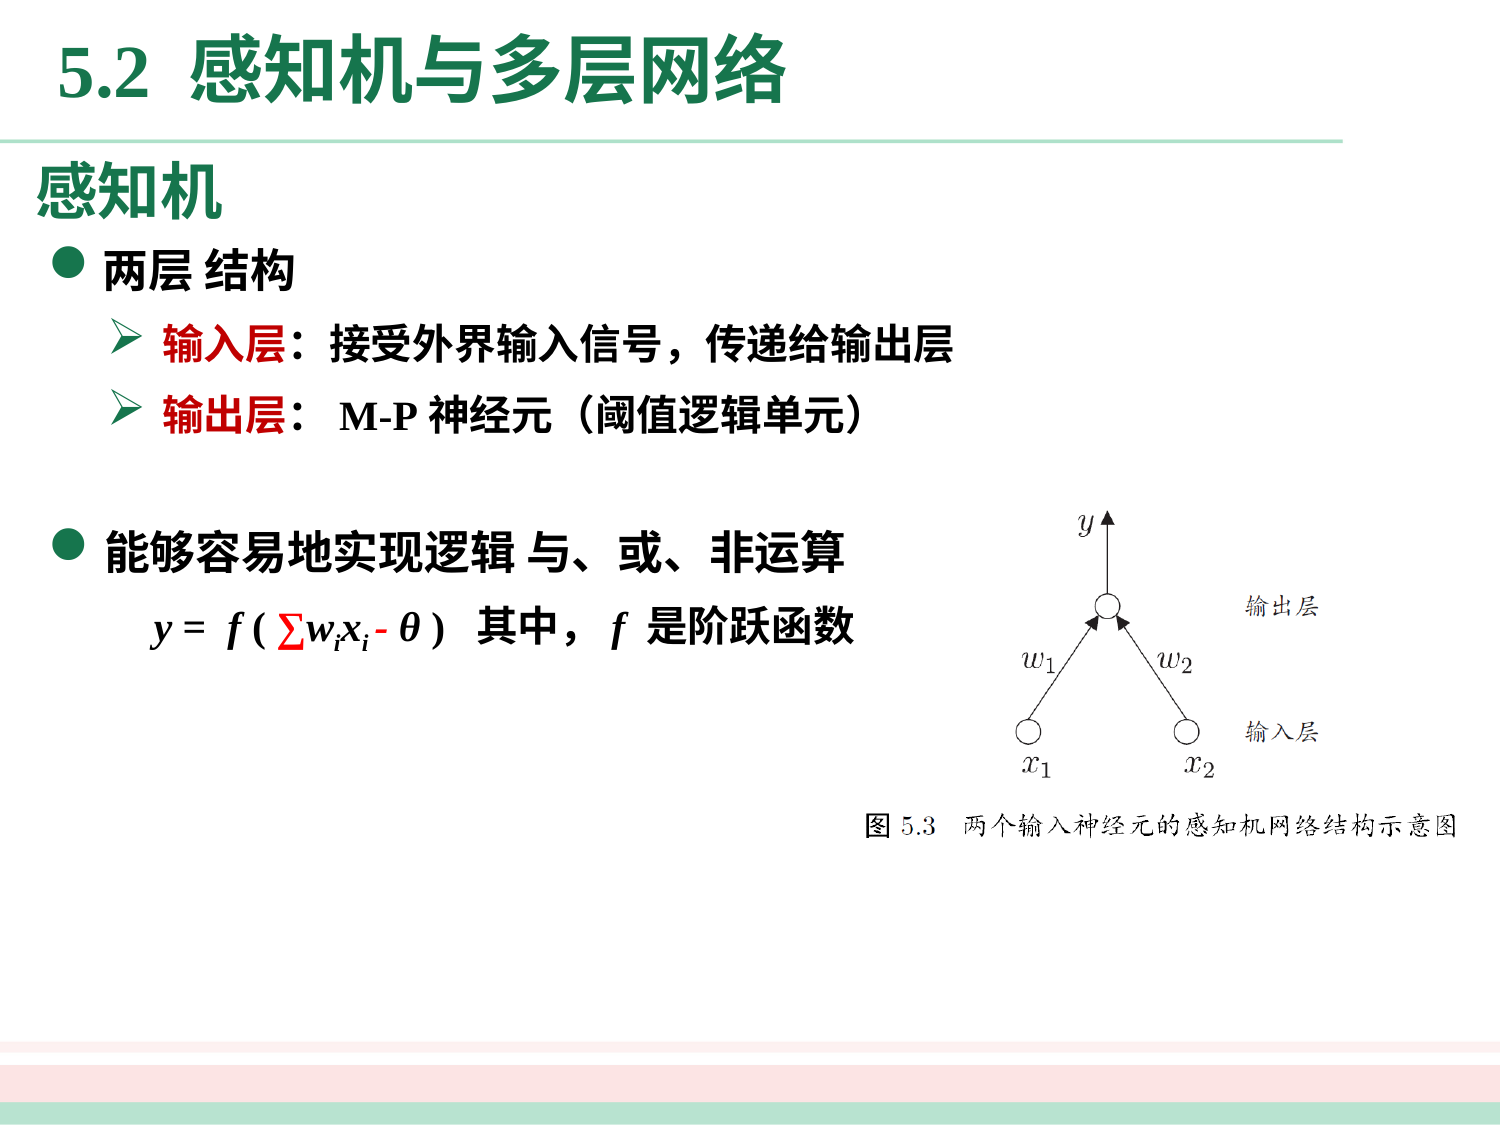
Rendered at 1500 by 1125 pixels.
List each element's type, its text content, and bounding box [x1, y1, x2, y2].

title 5.2 感知机与多层网络 [42, 8, 1223, 138]
list 感知机 [20, 152, 293, 228]
picture [0, 0, 1500, 1125]
list 两层 结构 输入层：接受外界输入信号，传递给输出层 输出层：M-P神经元（阈值逻辑单元） 能够容易地实现逻辑 与、或、非运算 y = f ( ∑wixi - θ ) 其中，f 是阶跃函数 [32, 234, 1014, 737]
